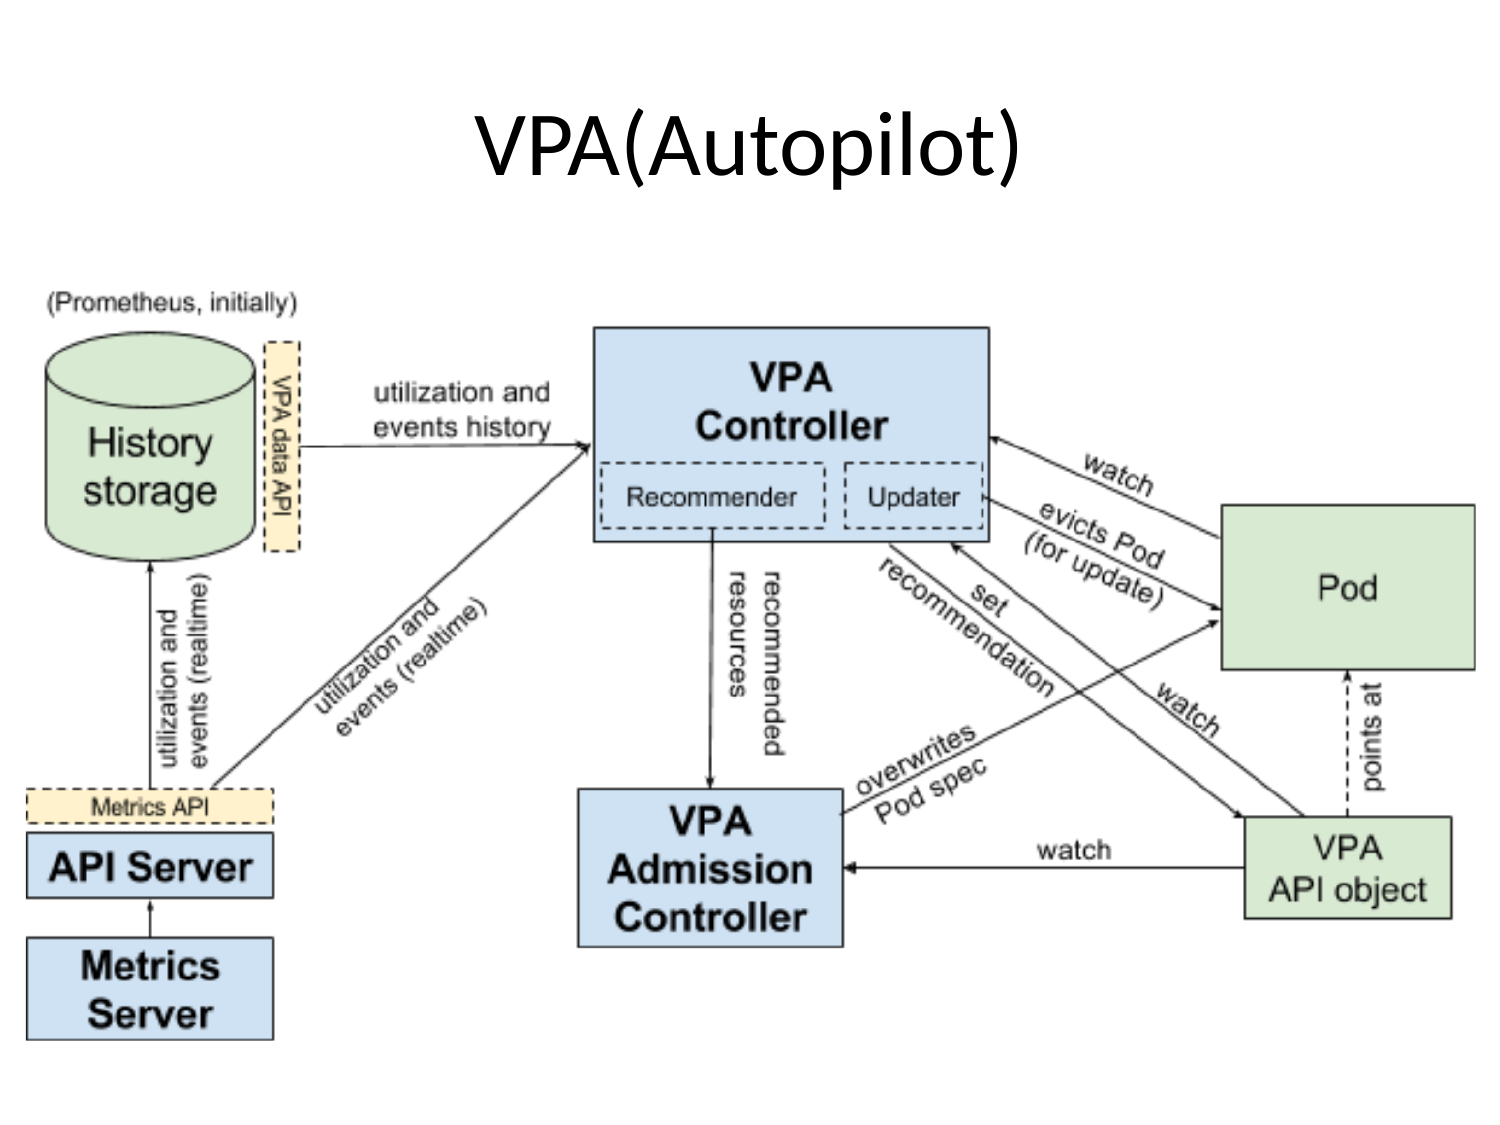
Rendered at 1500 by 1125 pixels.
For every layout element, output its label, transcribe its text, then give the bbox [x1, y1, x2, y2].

picture [24, 290, 1476, 1042]
title VPA(Autopilot) [75, 45, 1425, 233]
